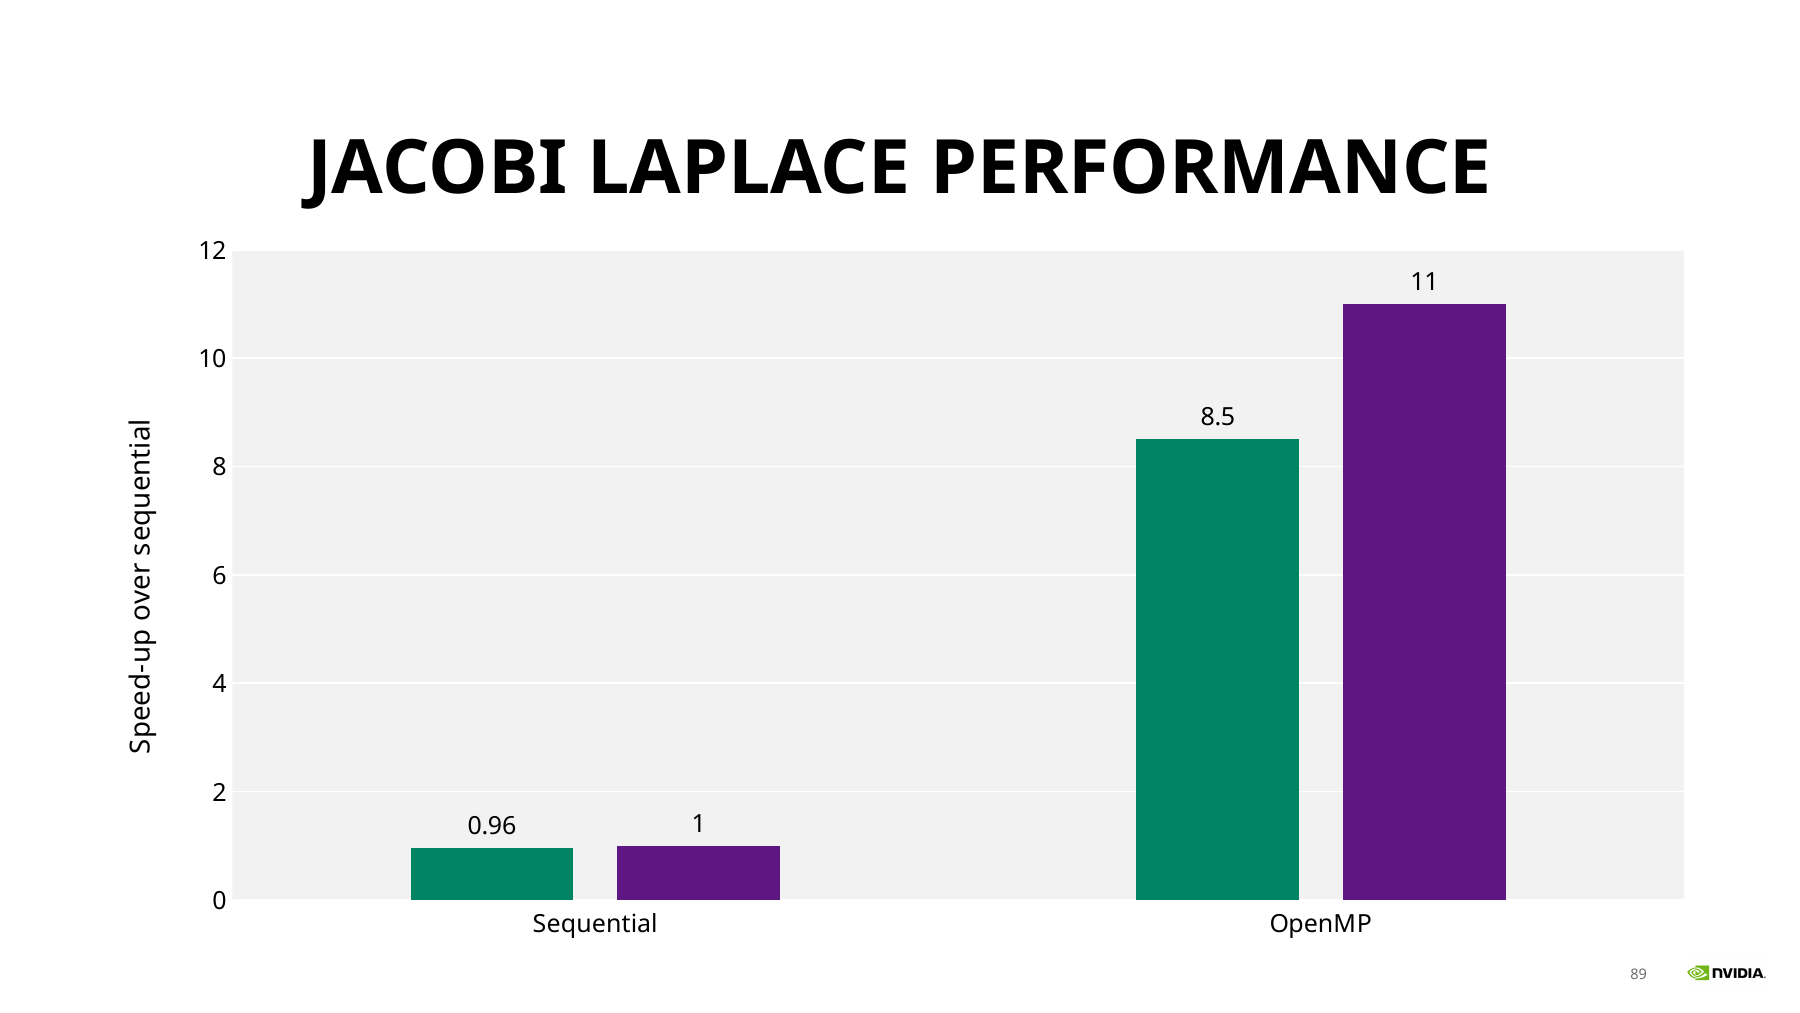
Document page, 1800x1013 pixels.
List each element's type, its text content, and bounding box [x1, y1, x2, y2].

picture [1687, 953, 1766, 993]
chart [84, 217, 1717, 956]
title Jacobi Laplace Performance [81, 120, 1719, 219]
